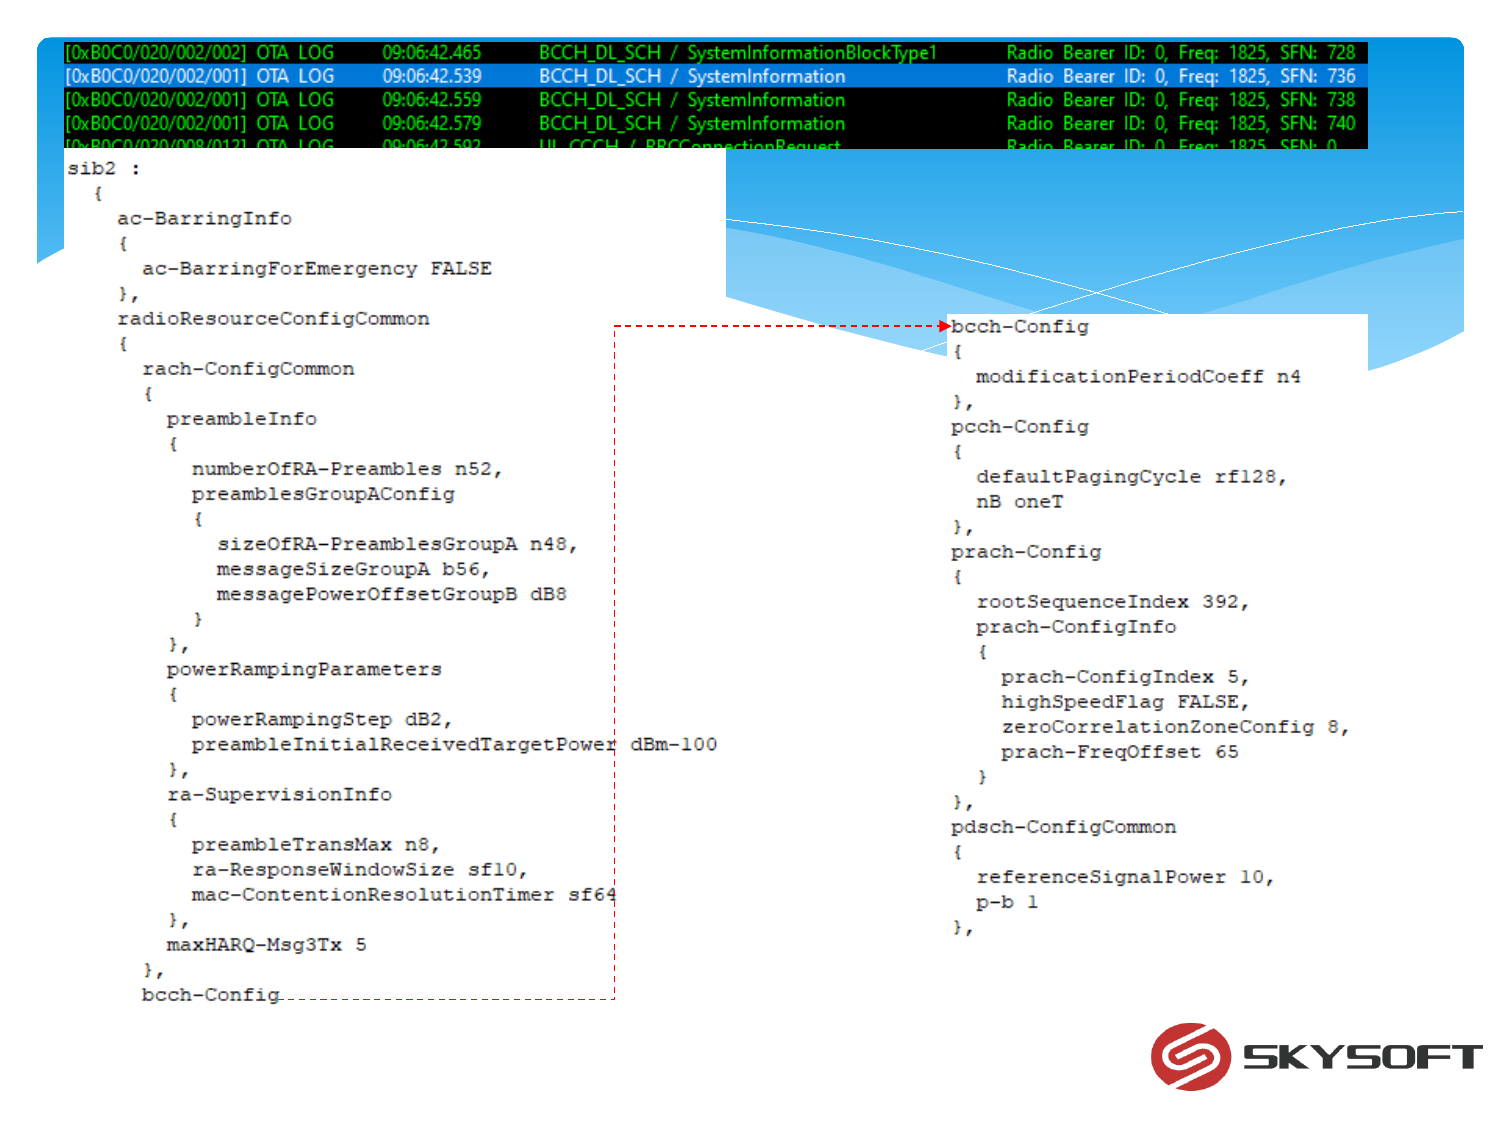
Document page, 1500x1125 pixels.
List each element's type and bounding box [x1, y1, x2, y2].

picture [1145, 1021, 1483, 1092]
picture [947, 314, 1369, 942]
picture [64, 43, 1369, 1012]
text_box [277, 326, 952, 1000]
